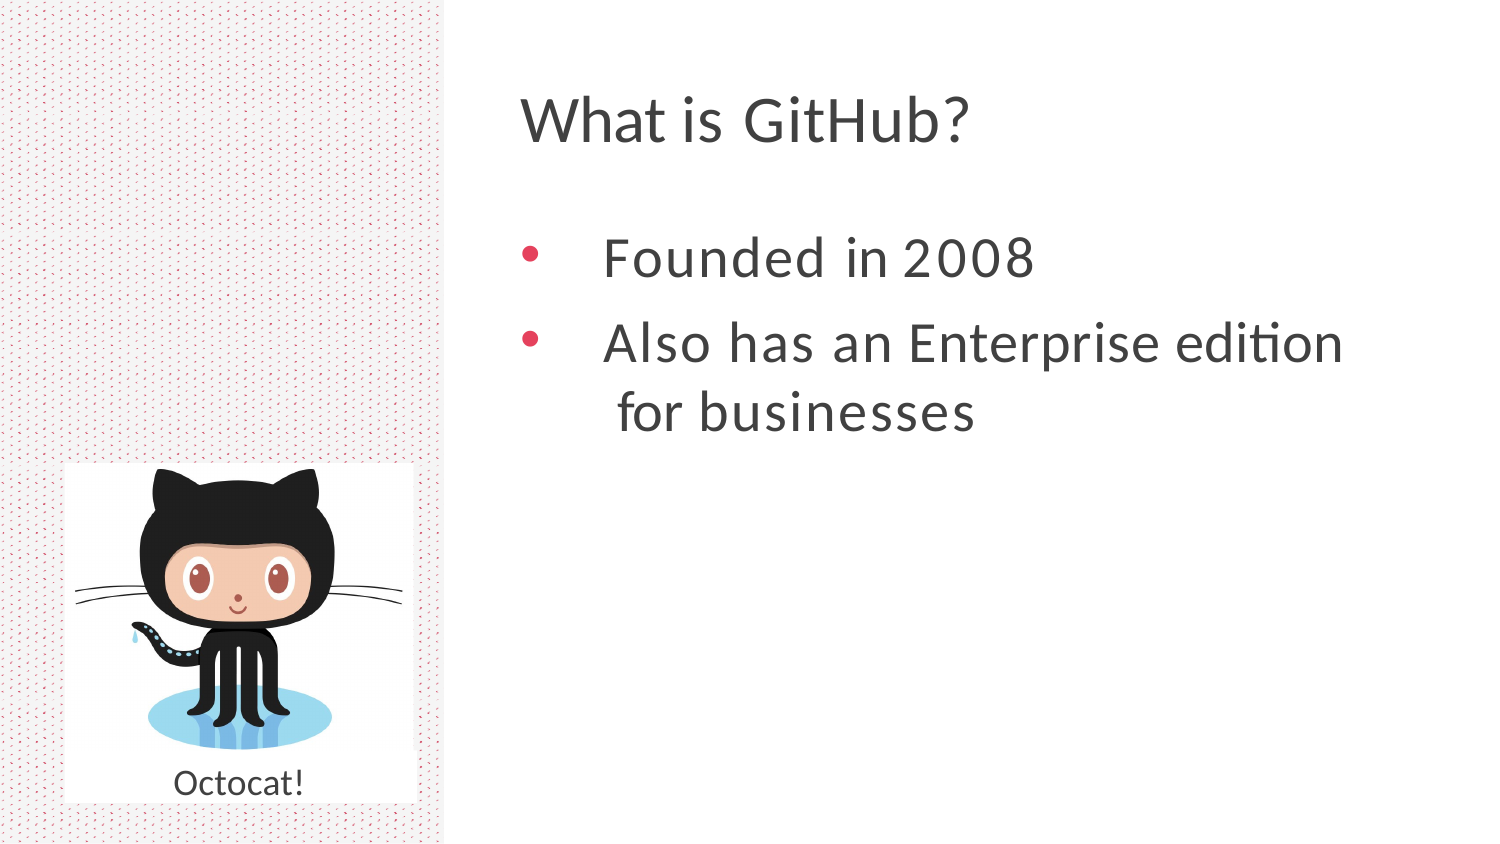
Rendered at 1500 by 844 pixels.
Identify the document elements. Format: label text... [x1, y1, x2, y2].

text_box [64, 463, 414, 750]
title What is GitHub? [518, 73, 981, 204]
text_box Octocat! [64, 750, 417, 803]
text_box Founded in 2008 Also has an Enterprise edition for businesses [518, 204, 1357, 444]
picture [0, 0, 444, 844]
